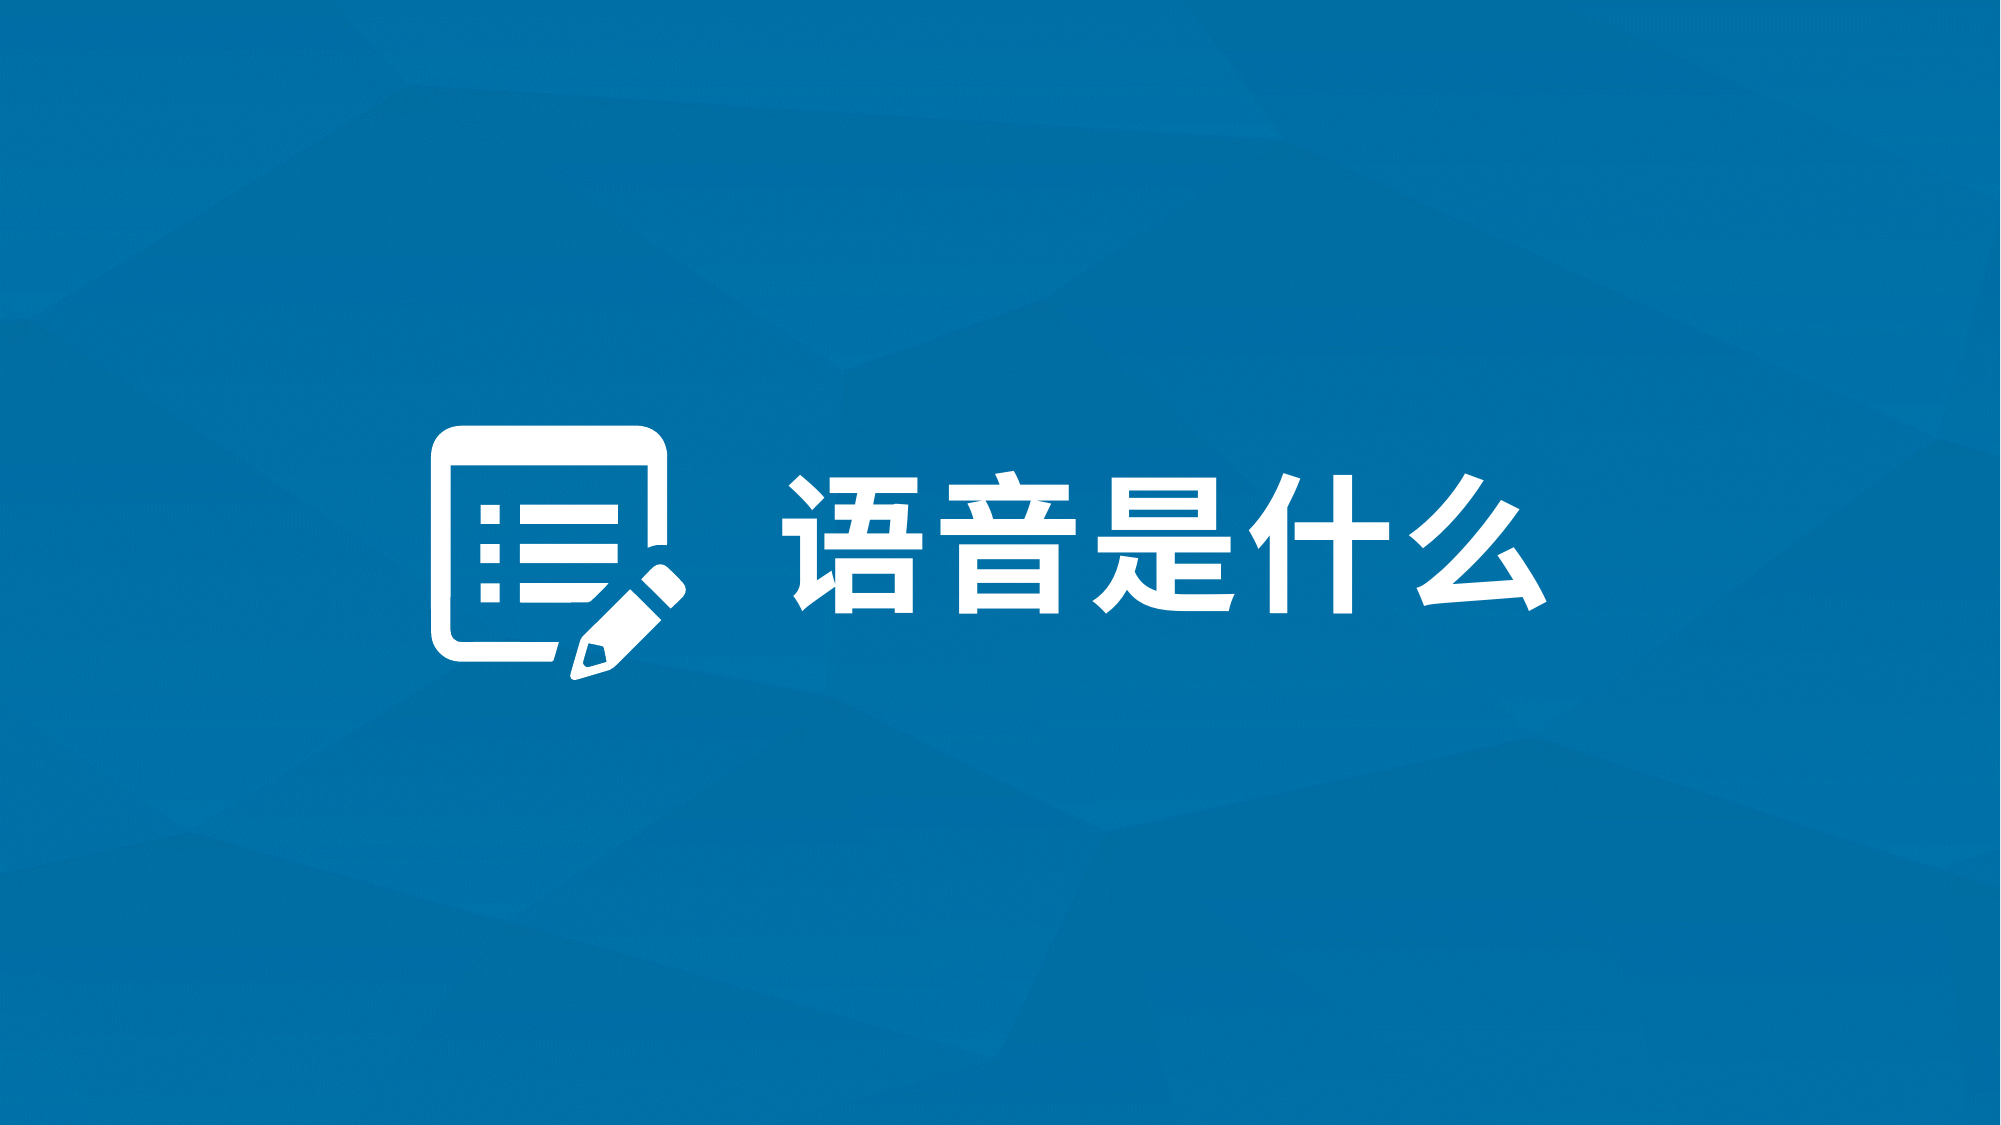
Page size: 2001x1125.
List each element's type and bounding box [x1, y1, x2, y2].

text_box [430, 425, 1625, 822]
